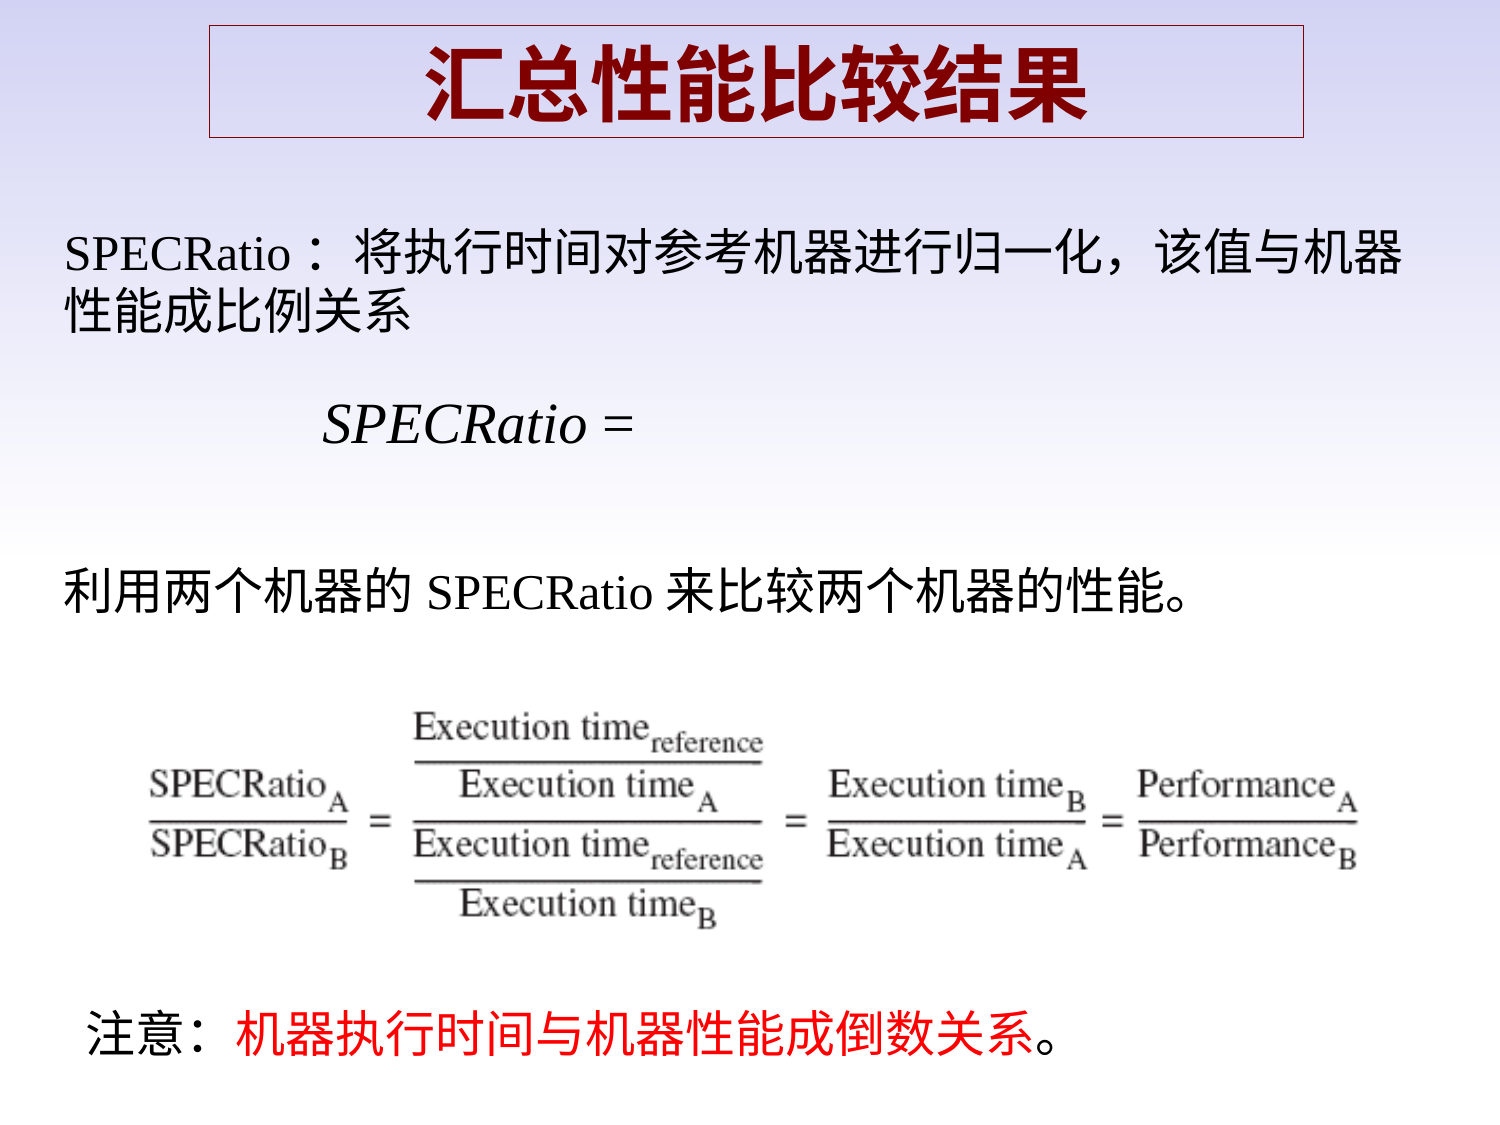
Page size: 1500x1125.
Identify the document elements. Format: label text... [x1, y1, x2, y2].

picture [146, 687, 1367, 936]
text_box 汇总性能比较结果 [209, 25, 1304, 138]
text_box 利用两个机器的SPECRatio来比较两个机器的性能。 [49, 551, 1422, 627]
text_box 注意：机器执行时间与机器性能成倒数关系。 [70, 995, 1443, 1071]
text_box SPECRatio：将执行时间对参考机器进行归一化，该值与机器性能成比例关系 [49, 212, 1467, 348]
